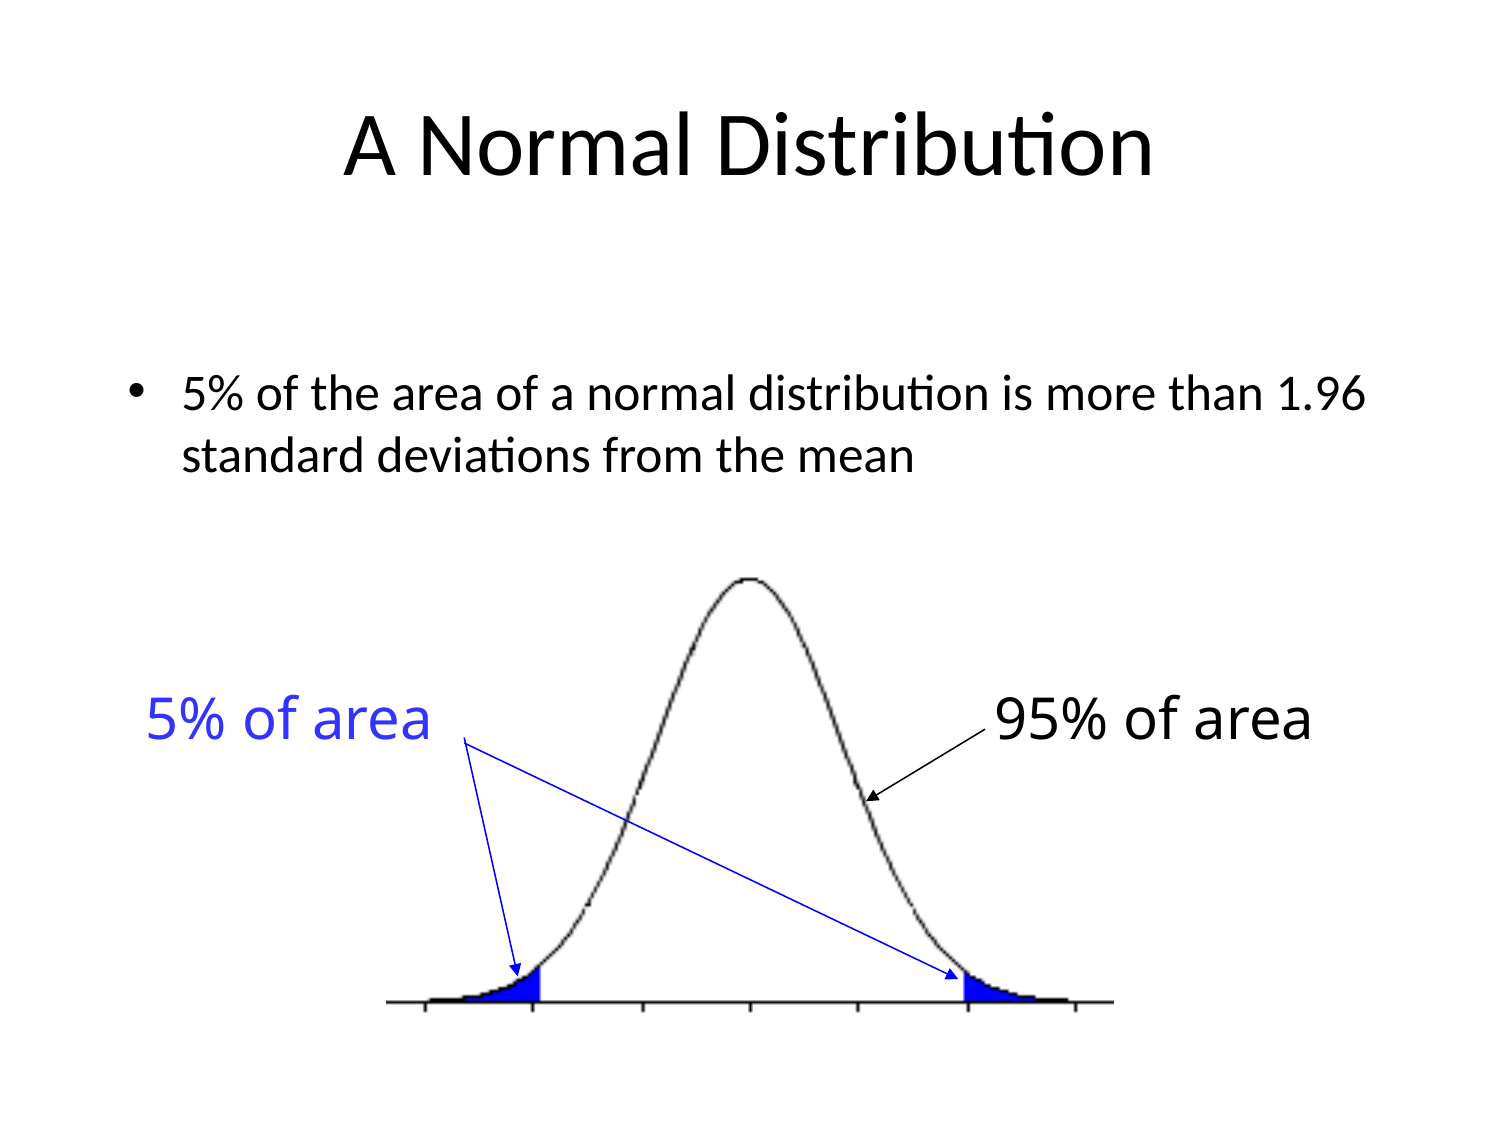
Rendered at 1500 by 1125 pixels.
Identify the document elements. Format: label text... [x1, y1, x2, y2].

title A Normal Distribution [75, 45, 1425, 233]
text_box 95% of area [1118, 670, 1408, 762]
list 5% of the area of a normal distribution is more than 1.96 standard deviations from the mean [112, 351, 1388, 563]
picture [386, 551, 1114, 1063]
text_box 5% of area [125, 670, 381, 762]
